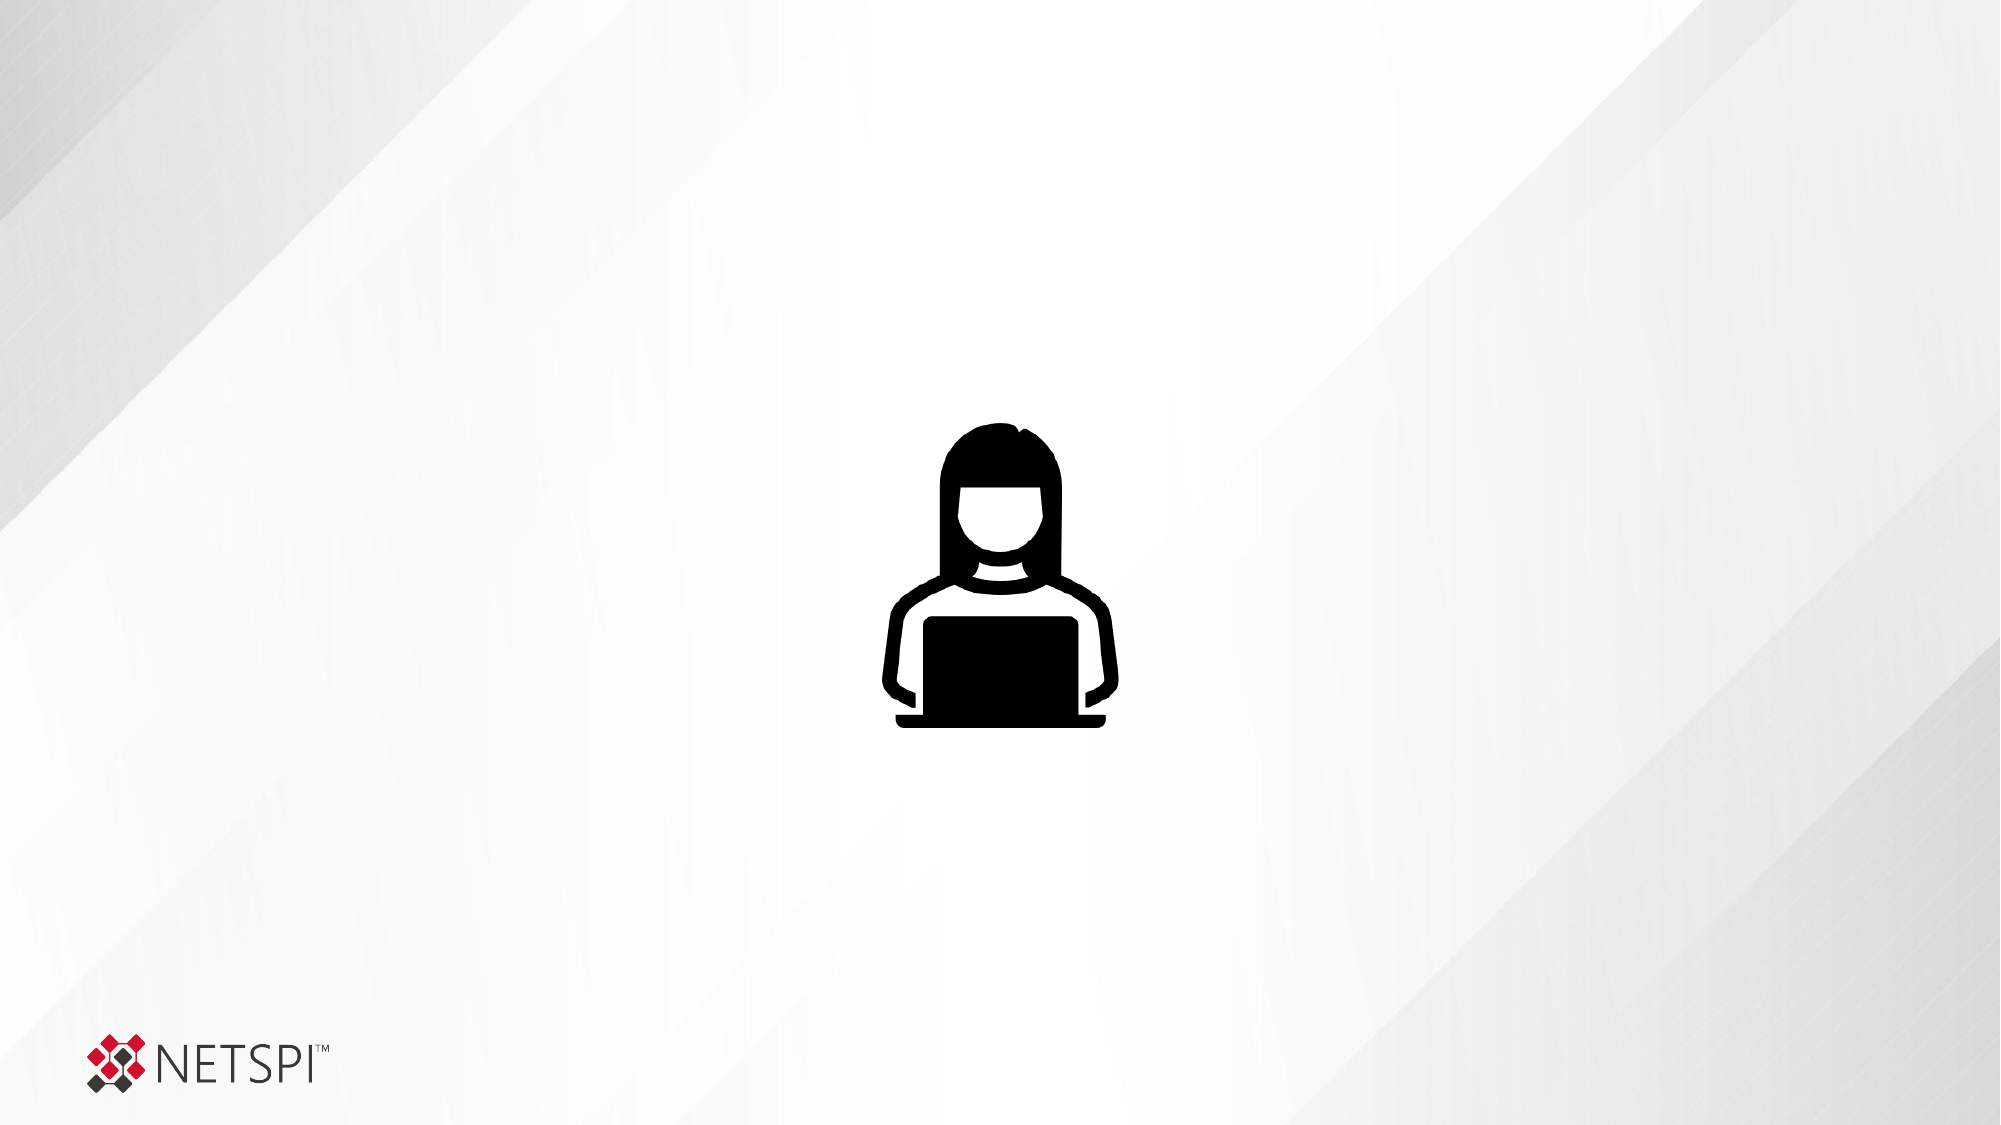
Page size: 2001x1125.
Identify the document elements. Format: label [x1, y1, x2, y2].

picture [0, 0, 2000, 1125]
text_box [827, 389, 1173, 736]
